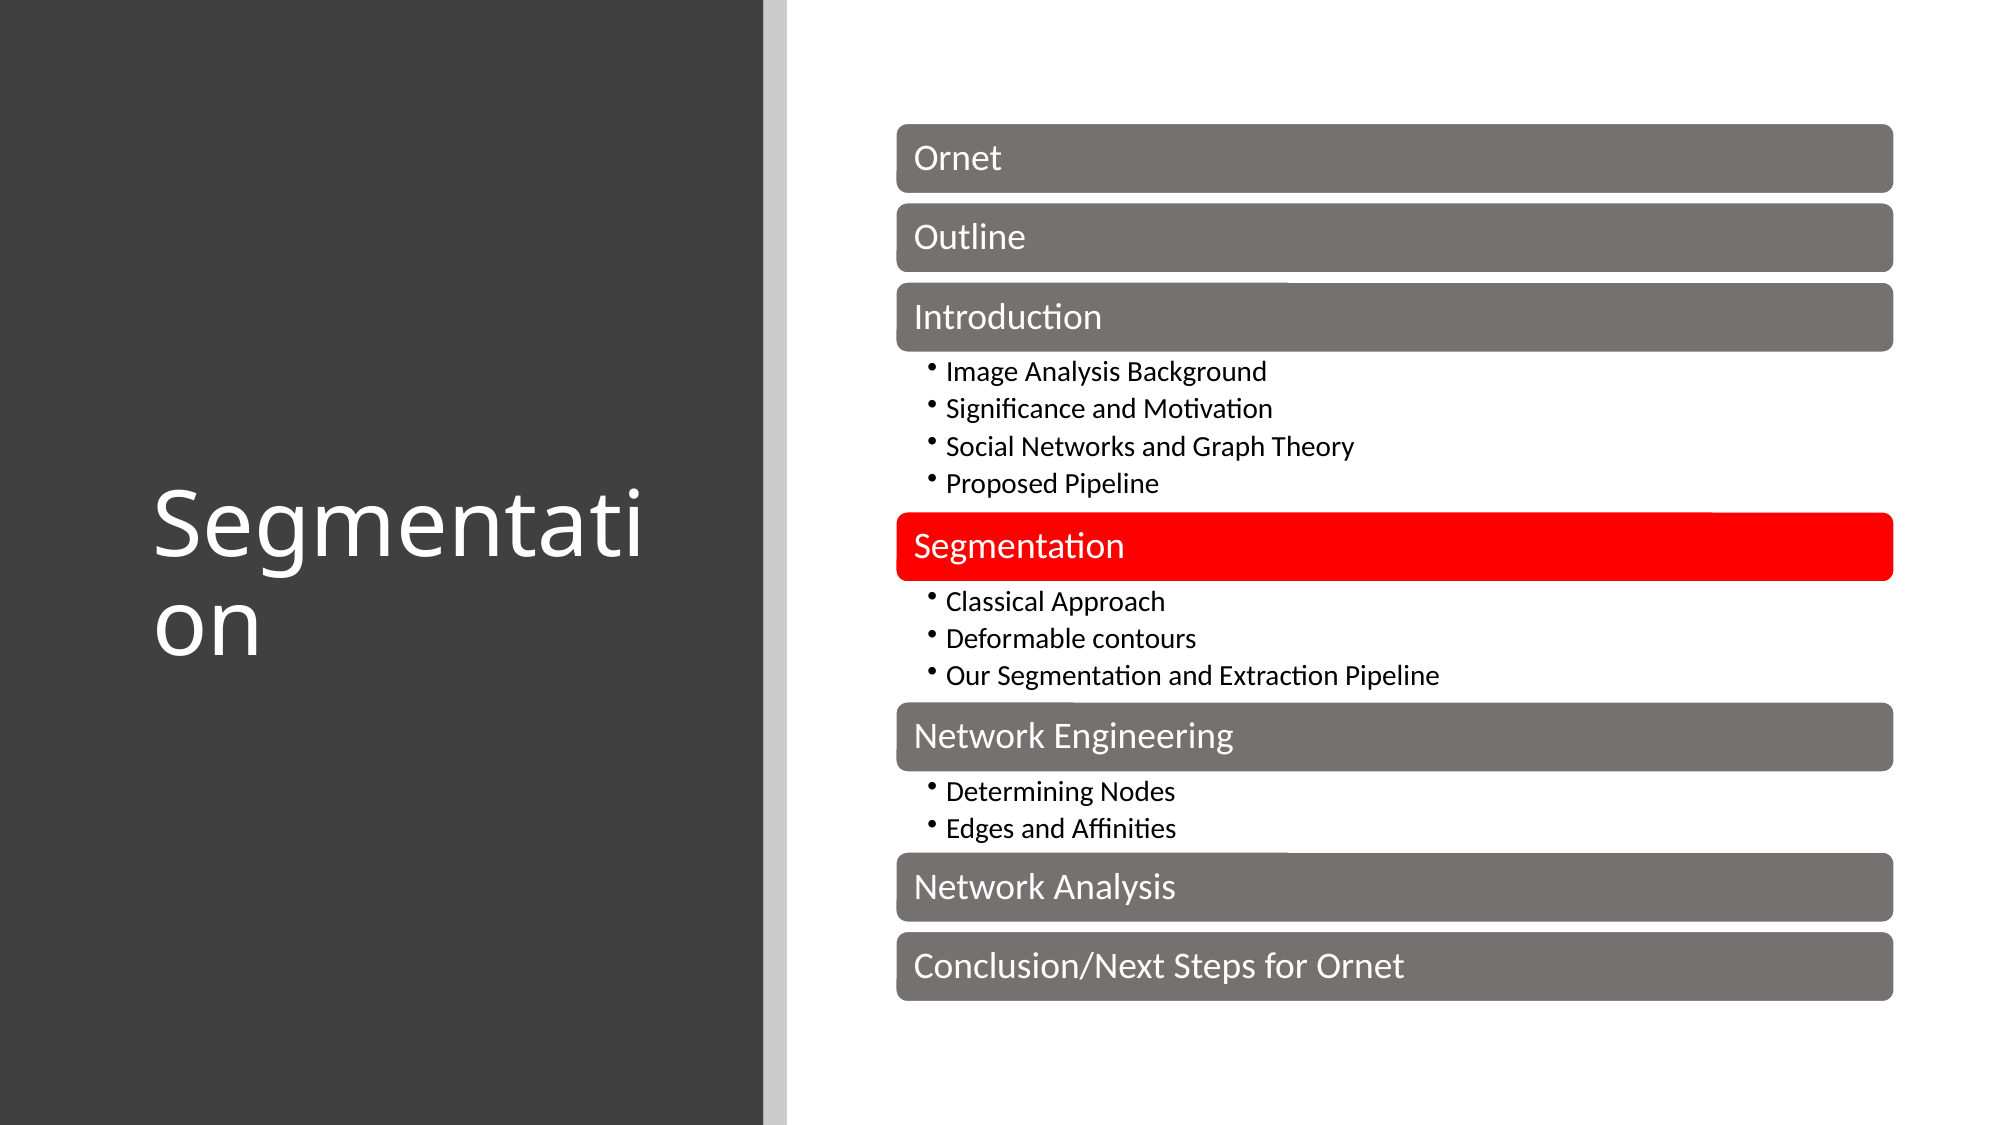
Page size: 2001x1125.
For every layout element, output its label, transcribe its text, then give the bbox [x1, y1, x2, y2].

text_box [0, 0, 762, 1125]
text_box [762, 0, 788, 1125]
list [895, 105, 1895, 1020]
title Segmentation [137, 133, 685, 1020]
